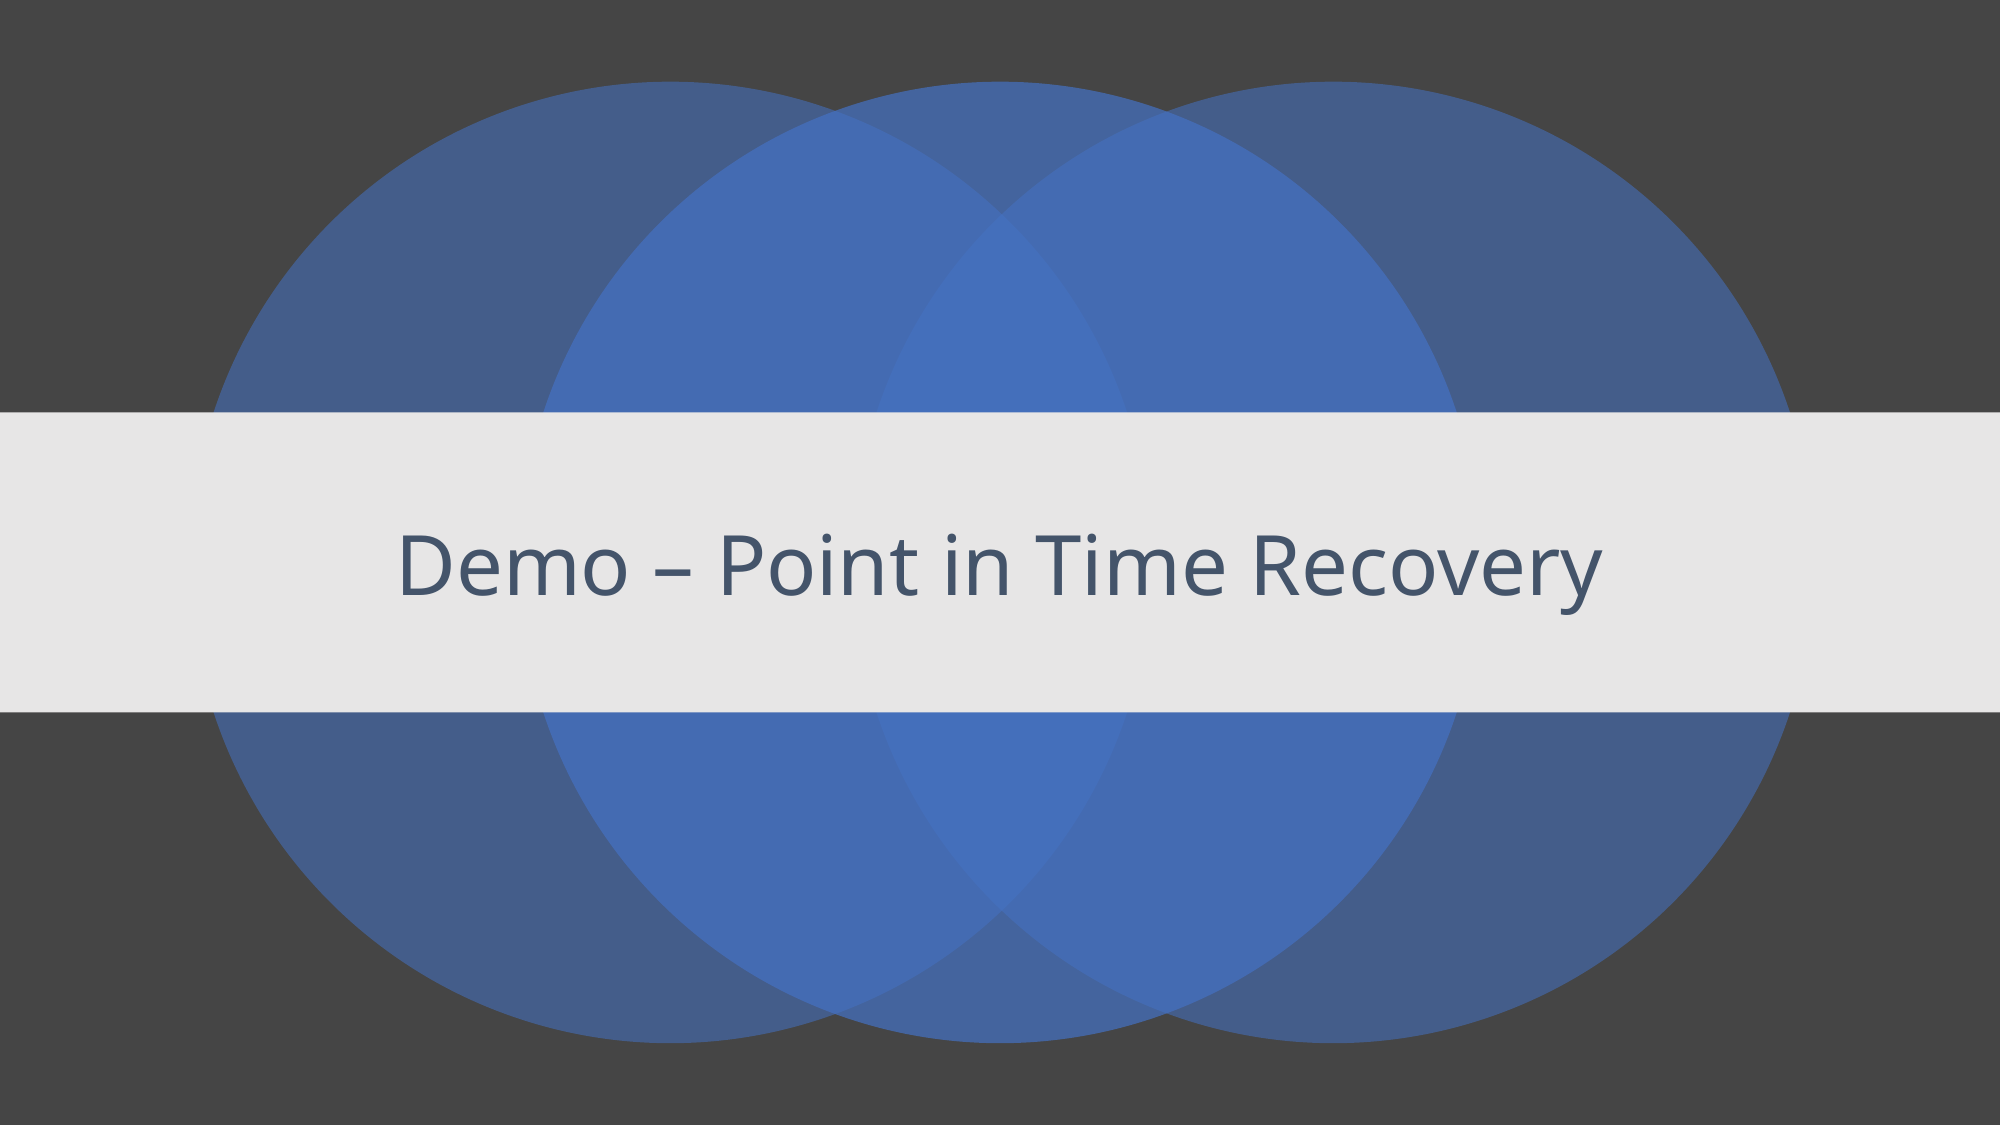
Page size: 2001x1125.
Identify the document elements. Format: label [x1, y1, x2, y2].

text_box [0, 411, 189, 713]
text_box [189, 81, 1814, 1044]
text_box [1814, 411, 2000, 713]
